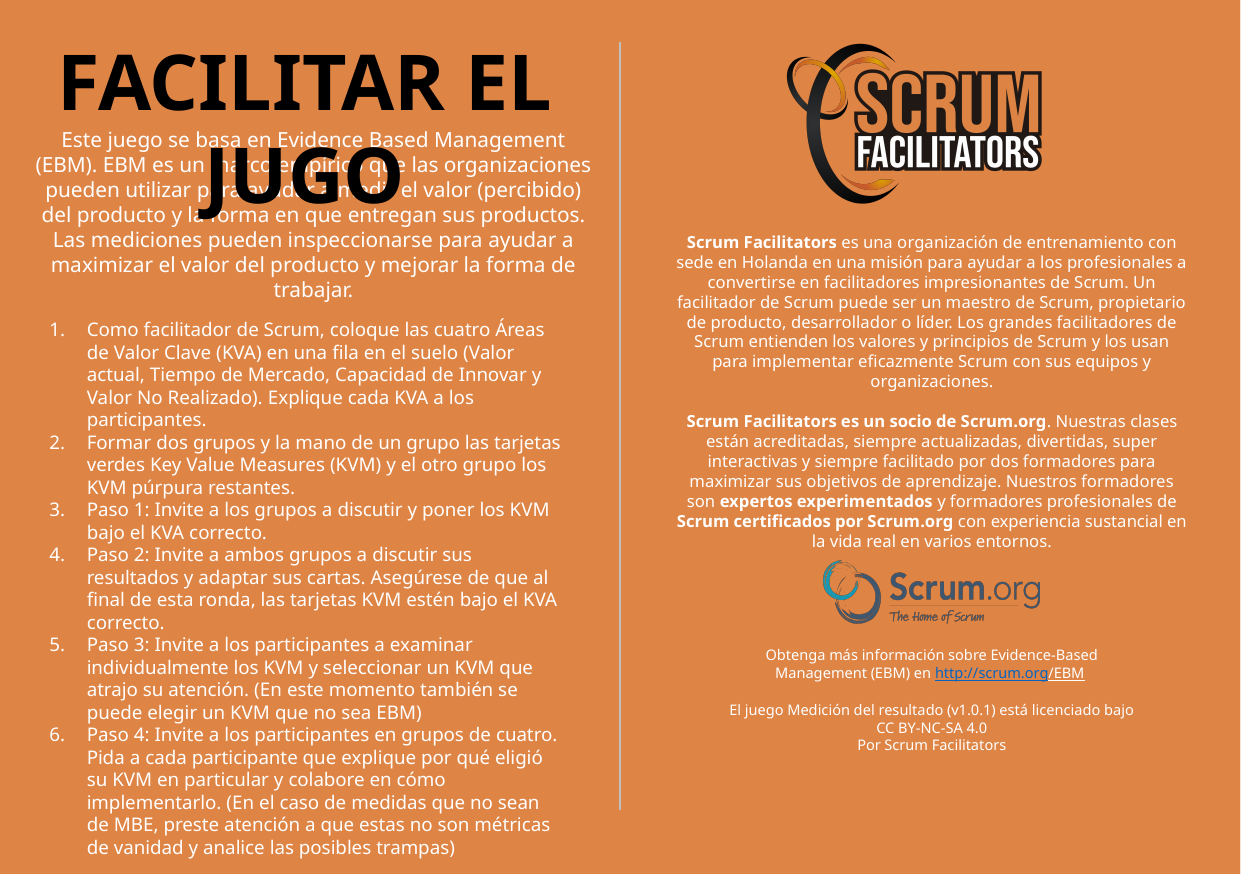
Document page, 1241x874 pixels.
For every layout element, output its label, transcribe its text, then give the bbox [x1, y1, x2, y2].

text_box Como facilitador de Scrum, coloque las cuatro Áreas de Valor Clave (KVA) en una fila en el suelo (Valor actual, Tiempo de Mercado, Capacidad de Innovar y Valor No Realizado). Explique cada KVA a los participantes. Formar dos grupos y la mano de un grupo las tarjetas verdes Key Value Measures (KVM) y el otro grupo los KVM púrpura restantes. Paso 1: Invite a los grupos a discutir y poner los KVM bajo el KVA correcto. Paso 2: Invite a ambos grupos a discutir sus resultados y adaptar sus cartas. Asegúrese de que al final de esta ronda, las tarjetas KVM estén bajo el KVA correcto. Paso 3: Invite a los participantes a examinar individualmente los KVM y seleccionar un KVM que atrajo su atención. (En este momento también se puede elegir un KVM que no sea EBM) Paso 4: Invite a los participantes en grupos de cuatro. Pida a cada participante que explique por qué eligió su KVM en particular y colabore en cómo implementarlo. (En el caso de medidas que no sean de MBE, preste atención a que estas no son métricas de vanidad y analice las posibles trampas) [34, 310, 577, 866]
text_box [0, 0, 1241, 874]
text_box Obtenga más información sobre Evidence-Based Management (EBM) en http://scrum.org/EBM El juego Medición del resultado (v1.0.1) está licenciado bajo CC BY-NC-SA 4.0 Por Scrum Facilitators [704, 638, 1160, 761]
text_box Este juego se basa en Evidence Based Management (EBM). EBM es un marco empírico que las organizaciones pueden utilizar para ayudar a medir el valor (percibido) del producto y la forma en que entregan sus productos. Las mediciones pueden inspeccionarse para ayudar a maximizar el valor del producto y mejorar la forma de trabajar. [20, 119, 607, 310]
picture [747, 0, 1120, 314]
text_box Scrum Facilitators es una organización de entrenamiento con sede en Holanda en una misión para ayudar a los profesionales a convertirse en facilitadores impresionantes de Scrum. Un facilitador de Scrum puede ser un maestro de Scrum, propietario de producto, desarrollador o líder. Los grandes facilitadores de Scrum entienden los valores y principios de Scrum y los usan para implementar eficazmente Scrum con sus equipos y organizaciones. Scrum Facilitators es un socio de Scrum.org. Nuestras clases están acreditadas, siempre actualizadas, divertidas, super interactivas y siempre facilitado por dos formadores para maximizar sus objetivos de aprendizaje. Nuestros formadores son expertos experimentados y formadores profesionales de Scrum certificados por Scrum.org con experiencia sustancial en la vida real en varios entornos. [660, 224, 1204, 559]
text_box FACILITAR EL JUGO [6, 26, 603, 227]
picture [818, 545, 1045, 640]
